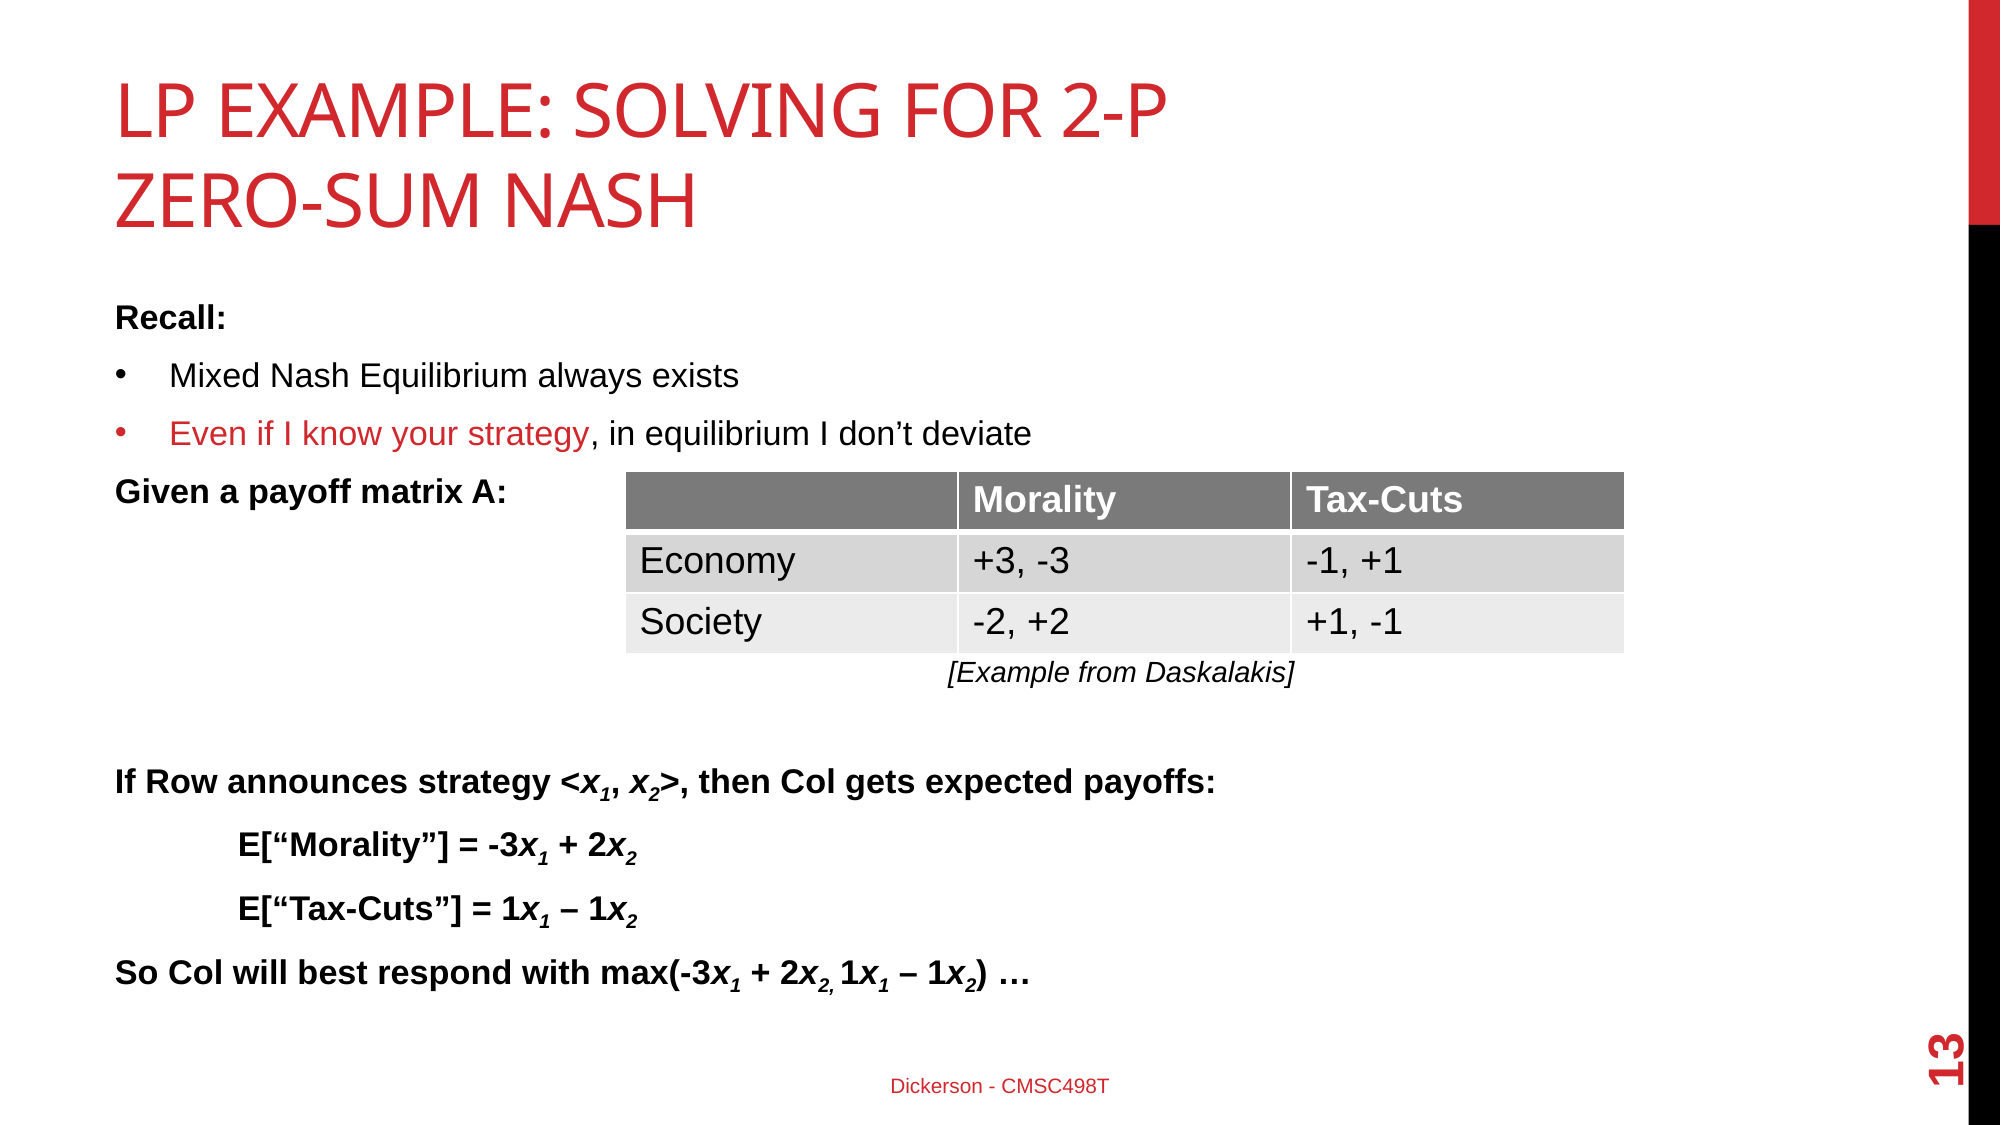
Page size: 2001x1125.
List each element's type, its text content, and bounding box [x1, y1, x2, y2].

table_cell Society [626, 594, 957, 653]
slide_number 13 [1903, 887, 1984, 1104]
title LP Example: Solving for 2-P Zero-Sum Nash [99, 25, 1367, 250]
list Recall: Mixed Nash Equilibrium always exists Even if I know your strategy, in equilibrium I don’t deviate Given a payoff matrix A: If Row announces strategy <x1, x2>, then Col gets expected payoffs: E[“Morality”] = -3x1 + 2x2 E[“Tax-Cuts”] = 1x1 – 1x2 So Col will best respond with max(-3x1 + 2x2, 1x1 – 1x2) … [99, 287, 1767, 1005]
table_cell -1, +1 [1292, 535, 1624, 592]
table_cell +1, -1 [1292, 594, 1624, 653]
table_header [626, 472, 957, 529]
table_cell Economy [626, 535, 957, 592]
table_cell -2, +2 [959, 594, 1290, 646]
footer Dickerson - CMSC498T [624, 1065, 1375, 1112]
table_header Morality [959, 472, 1290, 529]
table_cell +3, -3 [959, 535, 1290, 592]
text_box [Example from Daskalakis] [933, 646, 1531, 696]
table_header Tax-Cuts [1292, 472, 1624, 529]
